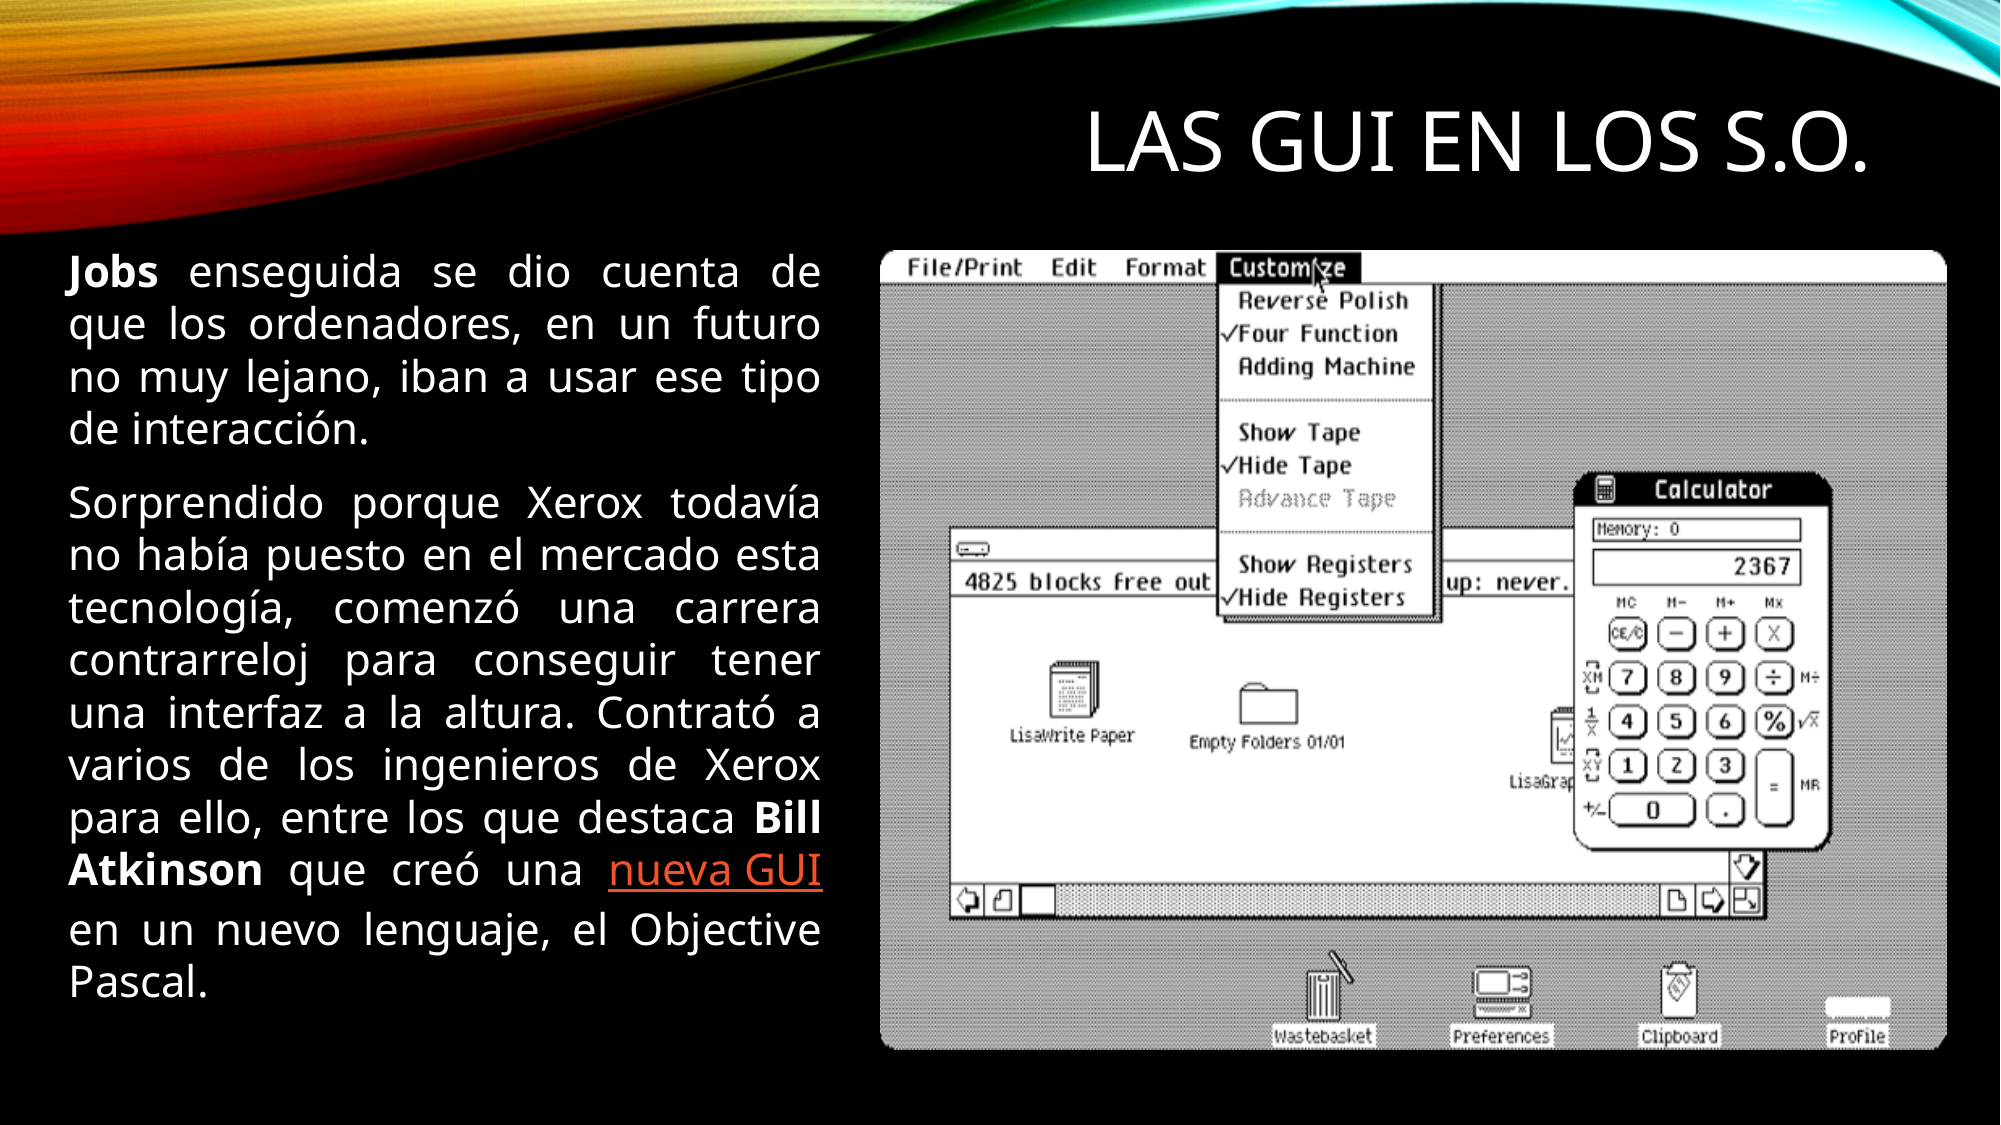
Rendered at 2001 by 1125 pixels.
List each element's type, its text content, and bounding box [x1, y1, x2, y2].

title Las gui en los S.o. [188, 38, 1888, 251]
picture [880, 250, 1947, 1050]
picture [0, 0, 2000, 237]
list Jobs enseguida se dio cuenta de que los ordenadores, en un futuro no muy lejano, iban a usar ese tipo de interacción. Sorprendido porque Xerox todavía no había puesto en el mercado esta tecnología, comenzó una carrera contrarreloj para conseguir tener una interfaz a la altura. Contrató a varios de los ingenieros de Xerox para ello, entre los que destaca Bill Atkinson que creó una nueva GUI en un nuevo lenguaje, el Objective Pascal. [53, 235, 838, 1072]
